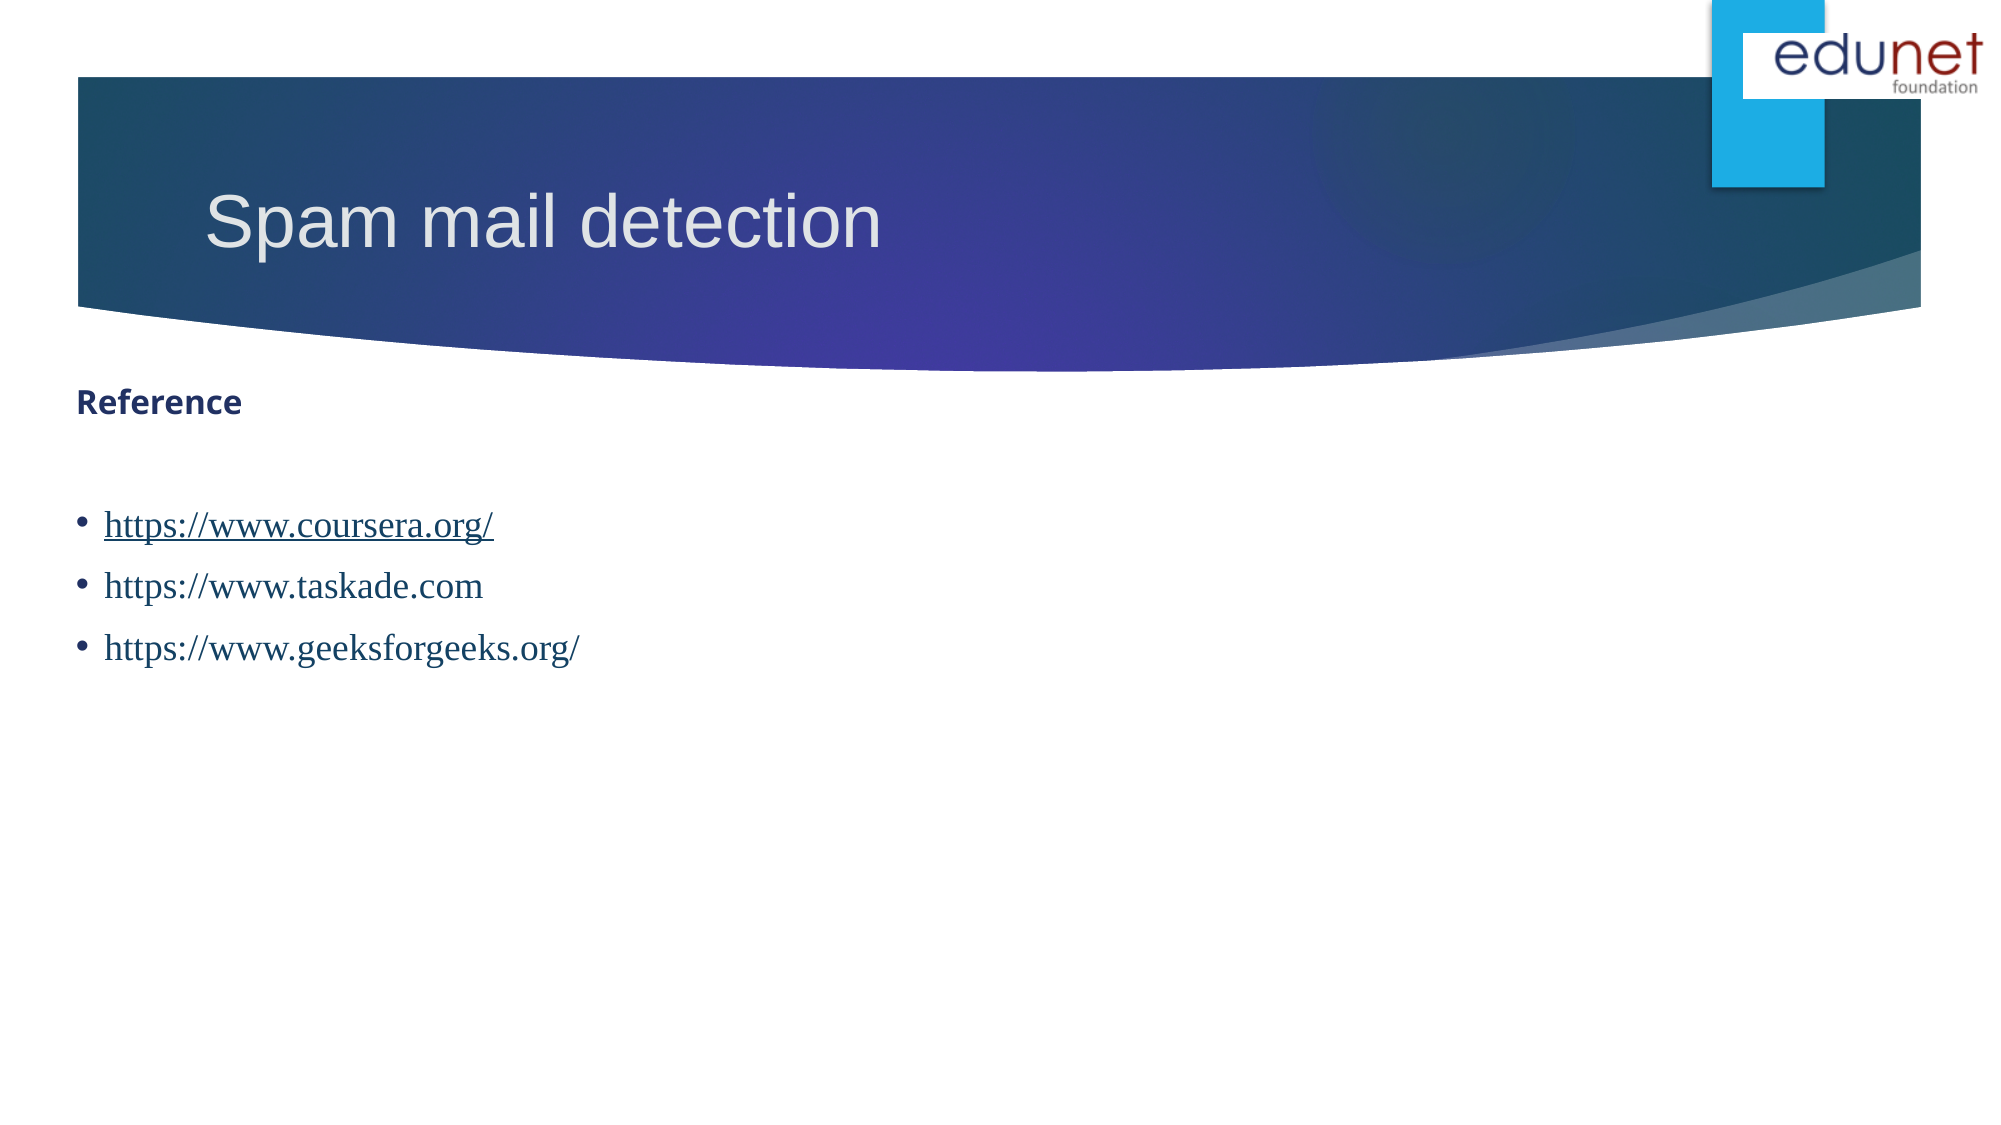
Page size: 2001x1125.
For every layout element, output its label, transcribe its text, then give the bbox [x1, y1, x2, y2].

title Spam mail detection [189, 159, 1627, 276]
picture [1742, 33, 1994, 99]
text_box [60, 366, 1494, 678]
